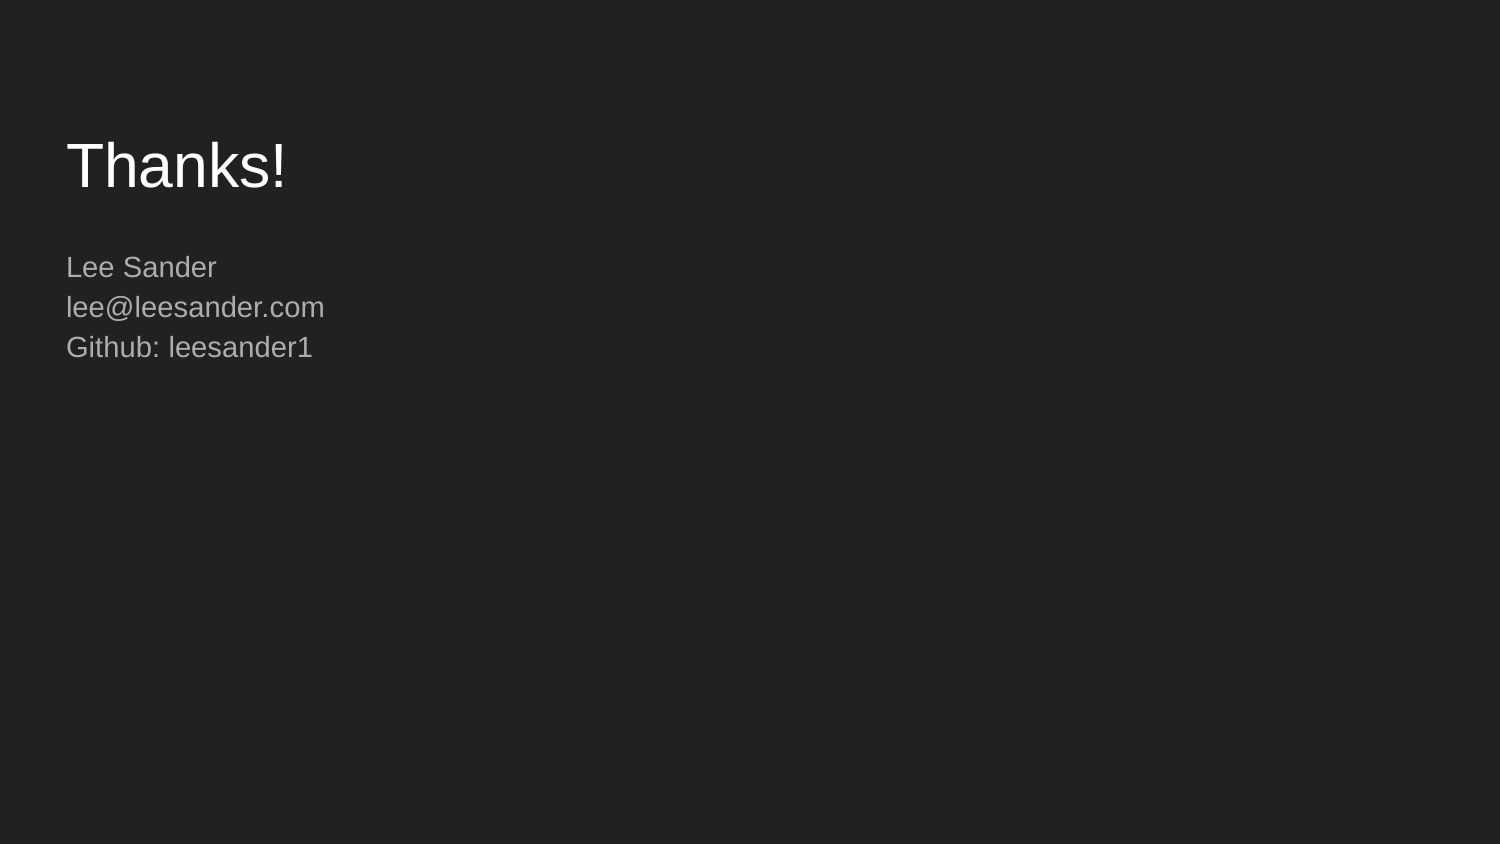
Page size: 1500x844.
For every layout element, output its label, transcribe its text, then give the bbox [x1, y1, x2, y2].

list Lee Sander lee@leesander.com Github: leesander1 [51, 227, 512, 750]
title Thanks! [51, 91, 512, 216]
